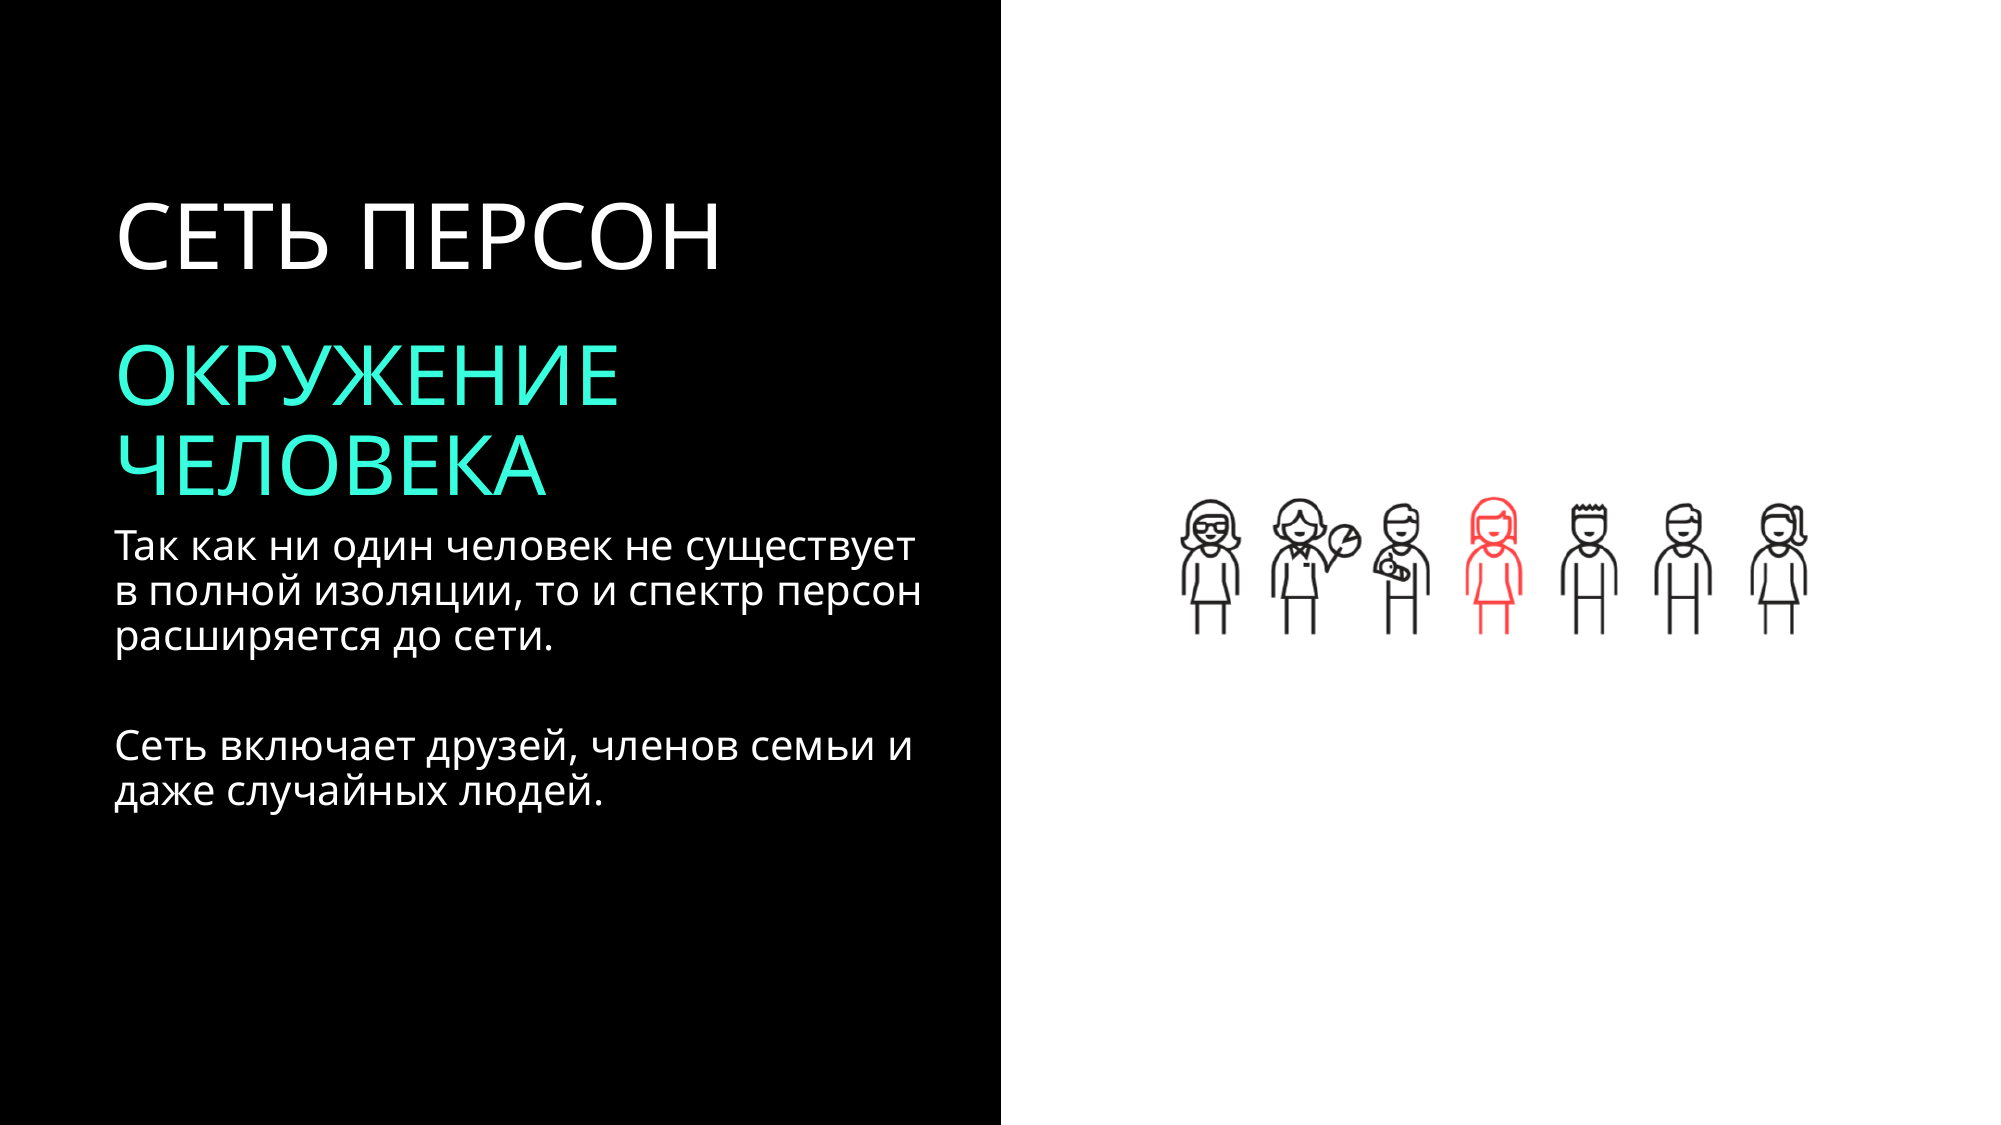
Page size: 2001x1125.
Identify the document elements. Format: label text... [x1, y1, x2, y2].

text_box [0, 0, 1001, 1125]
title СЕТЬ ПЕРСОН [114, 148, 971, 297]
list ОКРУЖЕНИЕ ЧЕЛОВЕКА Так как ни один человек не существует в полной изоляции, то и спектр персон расширяется до сети. Сеть включает друзей, членов семьи и даже случайных людей. [114, 326, 941, 1041]
picture [1118, 385, 1878, 687]
